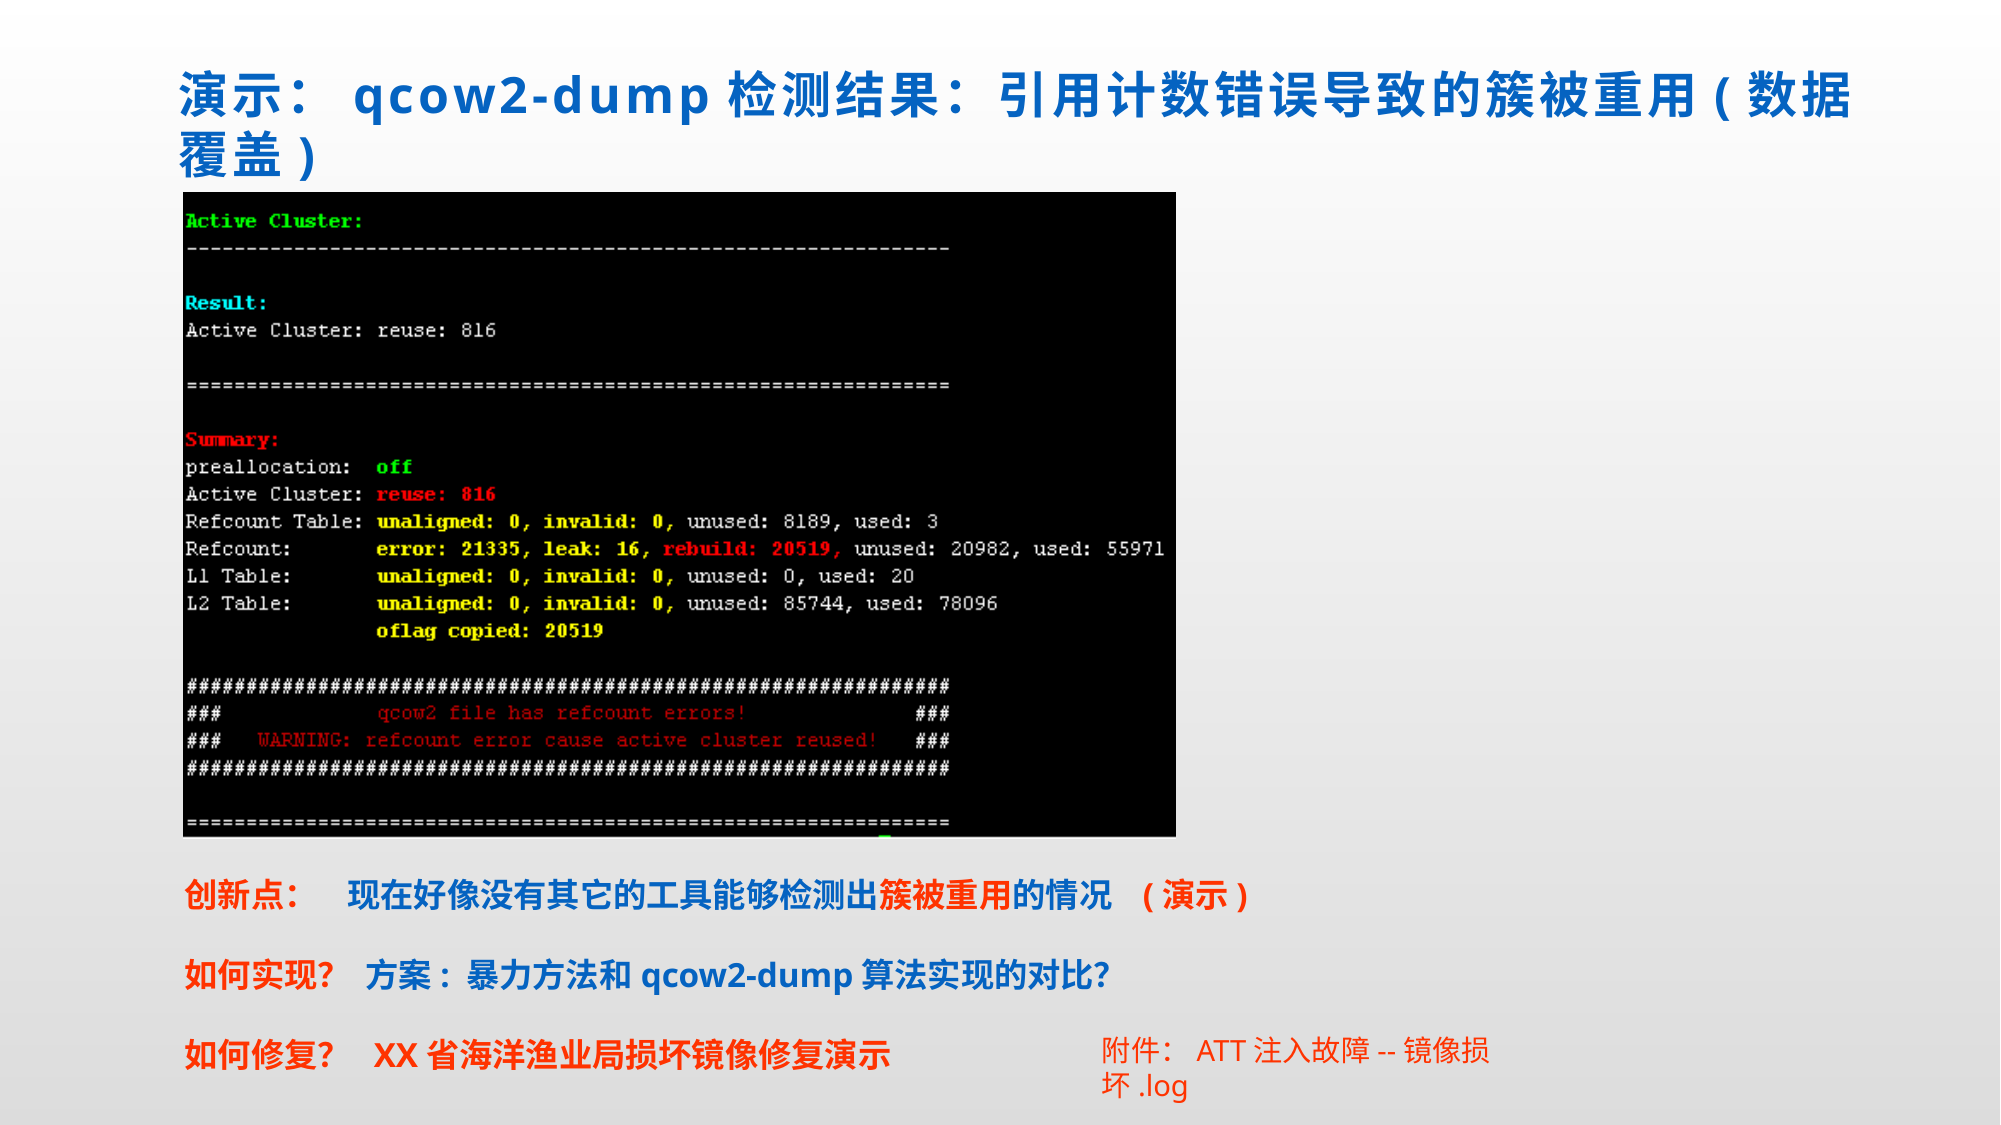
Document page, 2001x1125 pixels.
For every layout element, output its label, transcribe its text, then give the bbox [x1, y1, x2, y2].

title 演示：qcow2-dump检测结果：引用计数错误导致的簇被重用(数据覆盖) [161, 64, 1913, 183]
picture [183, 192, 1176, 839]
text_box 创新点： 现在好像没有其它的工具能够检测出簇被重用的情况 (演示) 如何实现？ 方案: 暴力方法和qcow2-dump算法实现的对比？ 如何修复？ XX省海洋渔业局损坏镜像修复演示 [169, 855, 1531, 1093]
text_box 附件：ATT注入故障--镜像损坏.log [1087, 1024, 1584, 1110]
